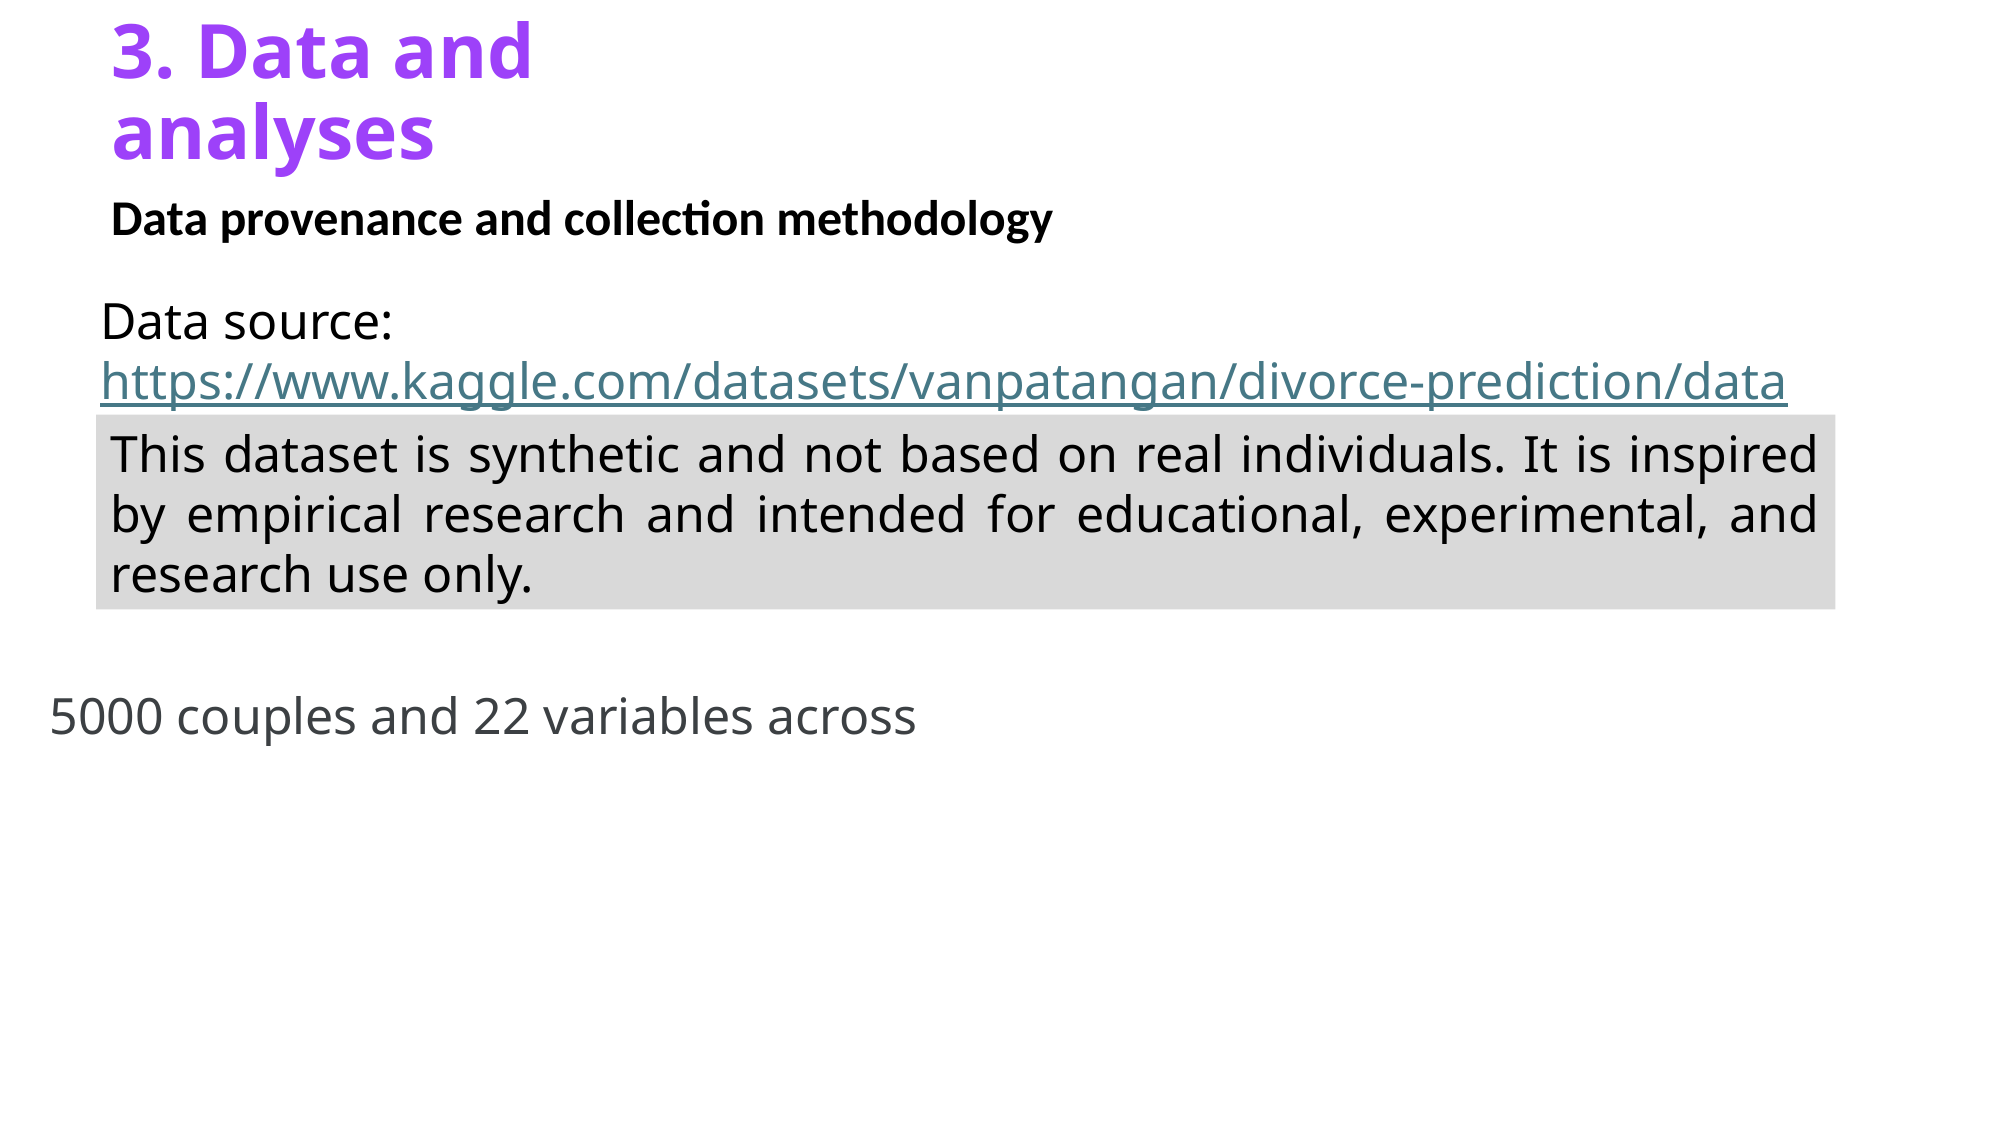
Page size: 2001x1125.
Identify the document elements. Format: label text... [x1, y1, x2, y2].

text_box This dataset is synthetic and not based on real individuals. It is inspired by empirical research and intended for educational, experimental, and research use only. [96, 414, 1836, 610]
text_box 5000 couples and 22 variables across [34, 676, 947, 752]
text_box 3. Data and analyses [96, 80, 856, 174]
text_box Data provenance and collection methodology [96, 178, 1202, 254]
text_box Data source: https://www.kaggle.com/datasets/vanpatangan/divorce-prediction/data [85, 281, 1915, 425]
